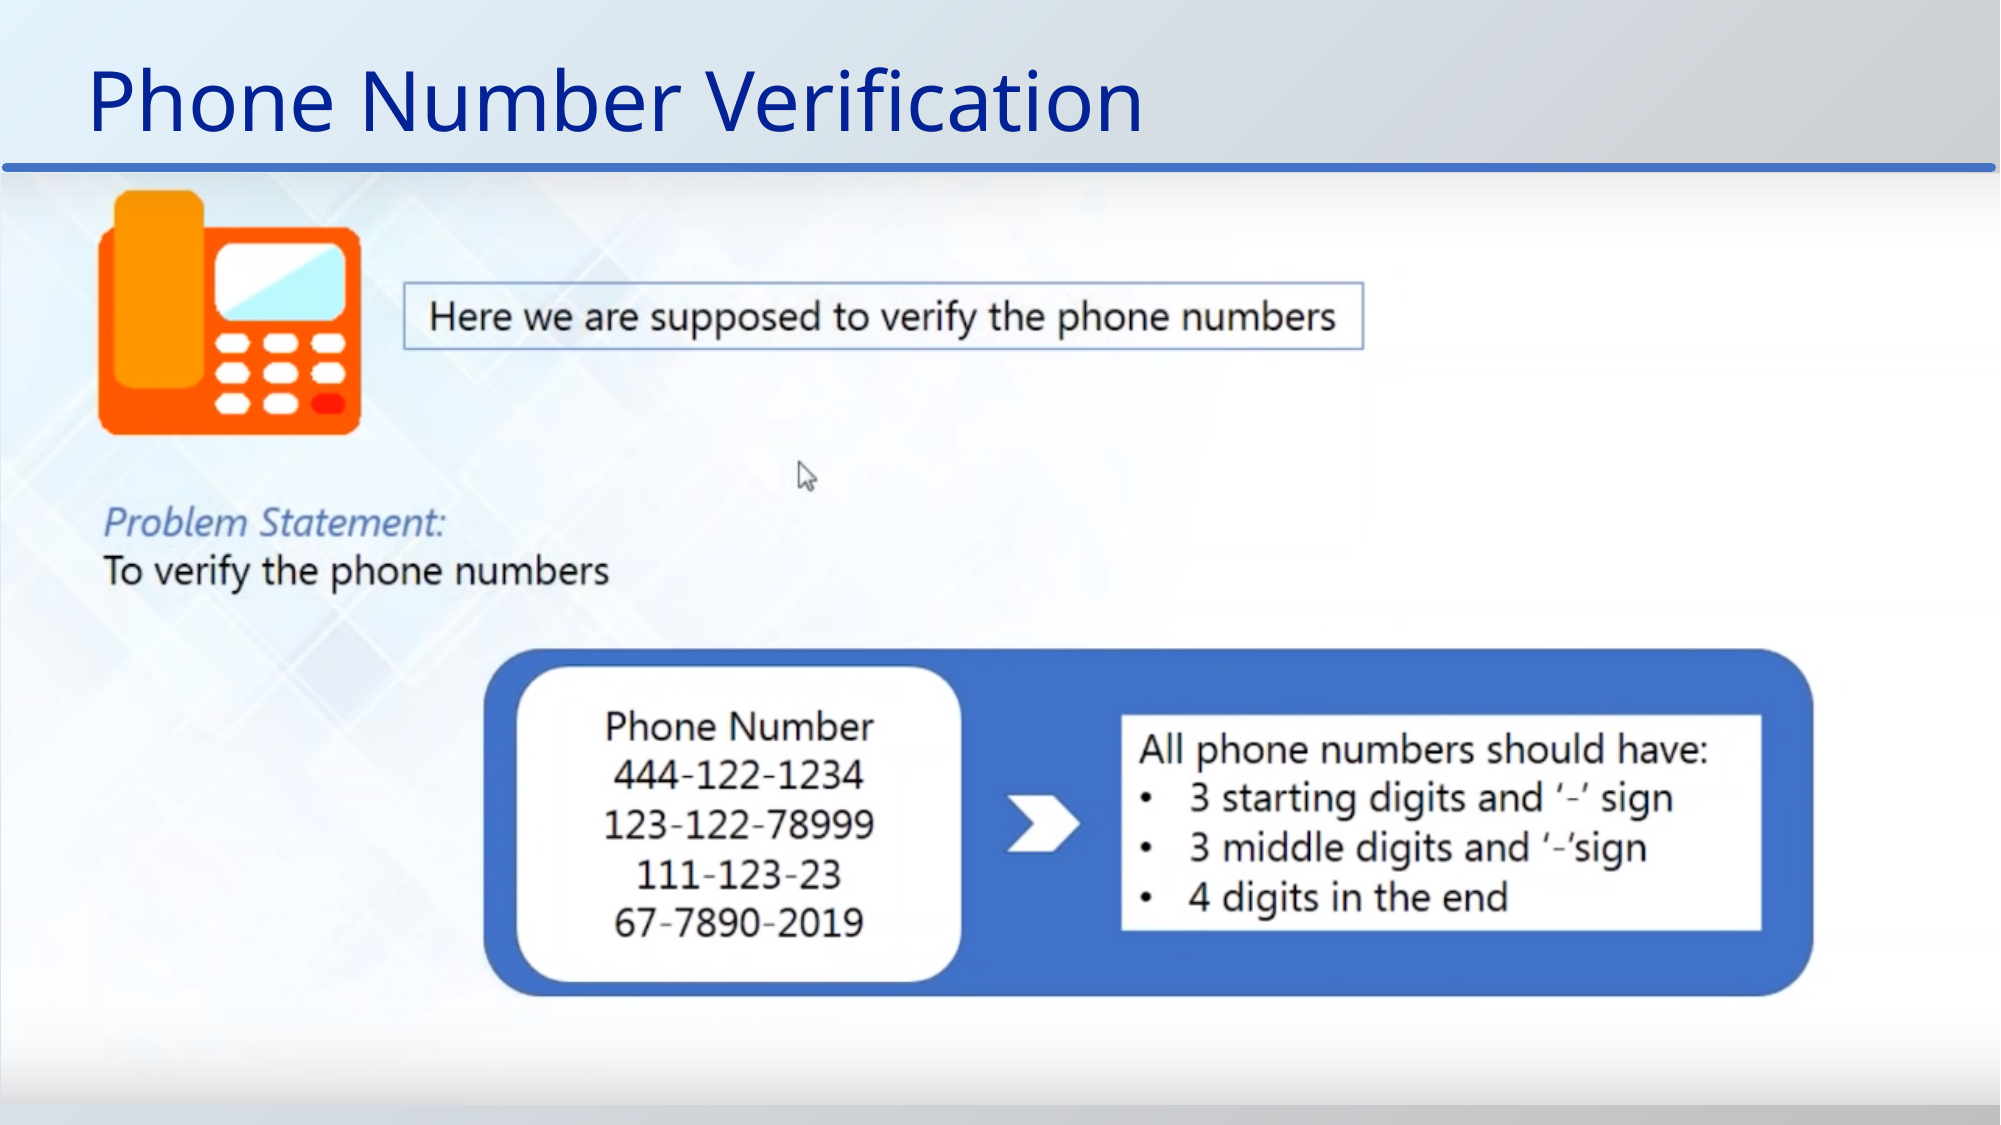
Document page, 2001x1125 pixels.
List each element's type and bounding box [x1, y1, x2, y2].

text_box [6, 41, 1992, 168]
picture [1, 173, 2000, 1105]
